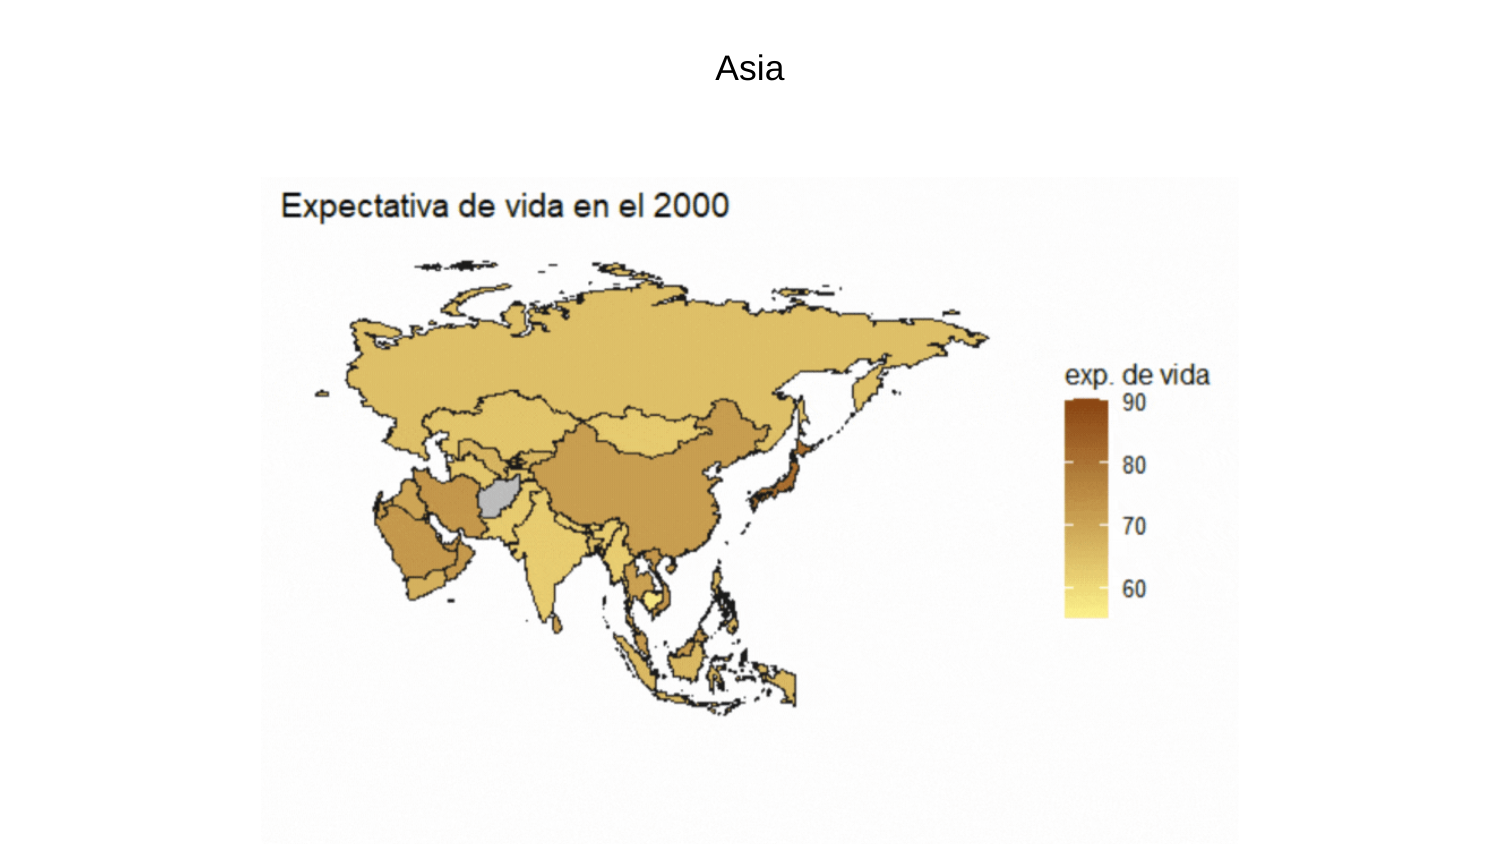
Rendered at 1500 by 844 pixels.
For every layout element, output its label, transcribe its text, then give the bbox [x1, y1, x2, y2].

picture [260, 177, 1240, 844]
text_box Asia [276, 30, 1224, 103]
